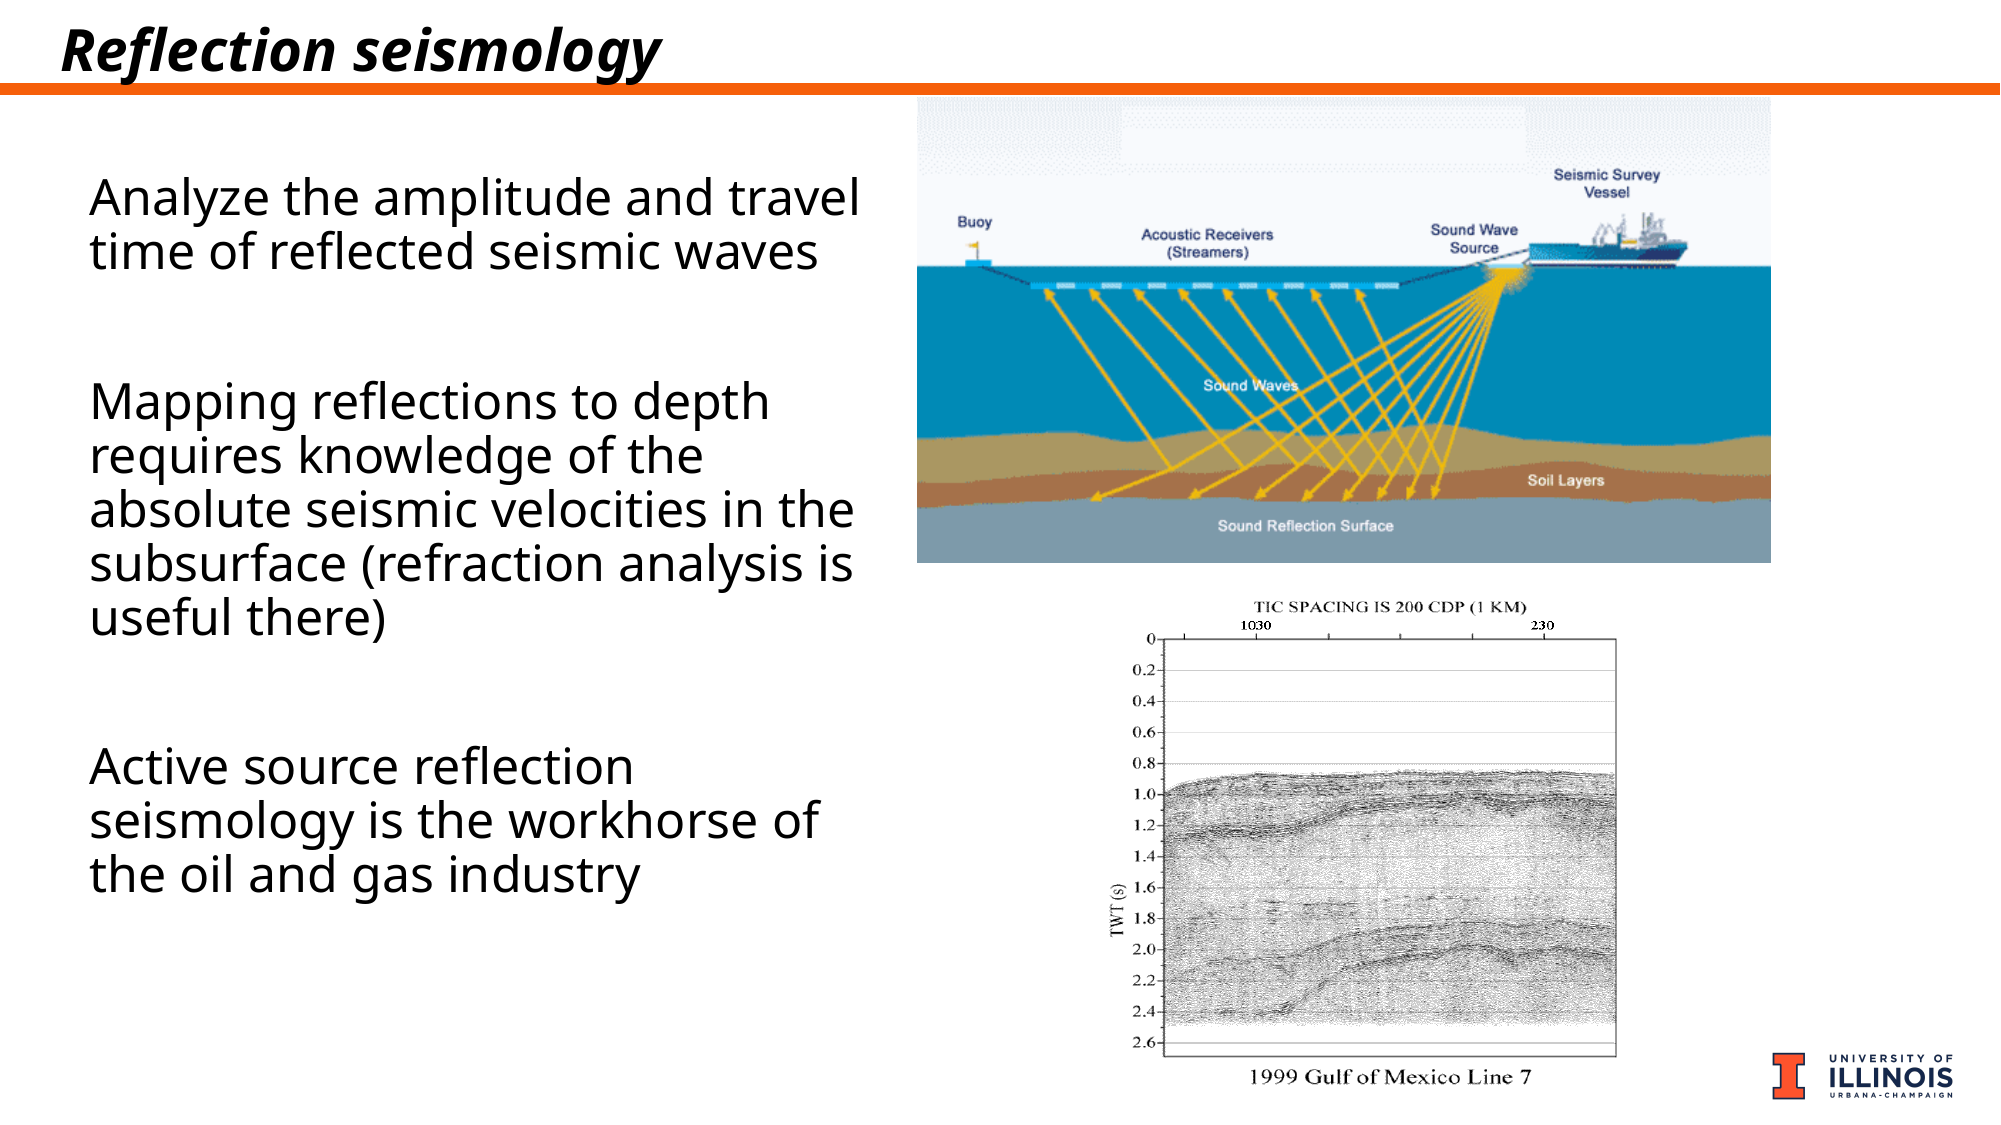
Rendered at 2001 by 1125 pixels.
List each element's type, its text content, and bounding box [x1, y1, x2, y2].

picture [1375, 283, 1402, 289]
picture [1057, 283, 1075, 289]
picture [1330, 283, 1349, 289]
picture [1239, 283, 1258, 289]
picture [1148, 283, 1166, 289]
picture [917, 97, 1771, 563]
text_box Analyze the amplitude and travel time of reflected seismic waves Mapping reflections to depth requires knowledge of the absolute seismic velocities in the subsurface (refraction analysis is useful there) Active source reflection seismology is the workhorse of the oil and gas industry [74, 164, 885, 1069]
picture [1101, 283, 1121, 289]
picture [1283, 283, 1305, 289]
picture [1092, 594, 1657, 1093]
picture [1747, 1030, 1978, 1125]
picture [1192, 283, 1213, 289]
title Reflection seismology [45, 0, 1771, 112]
